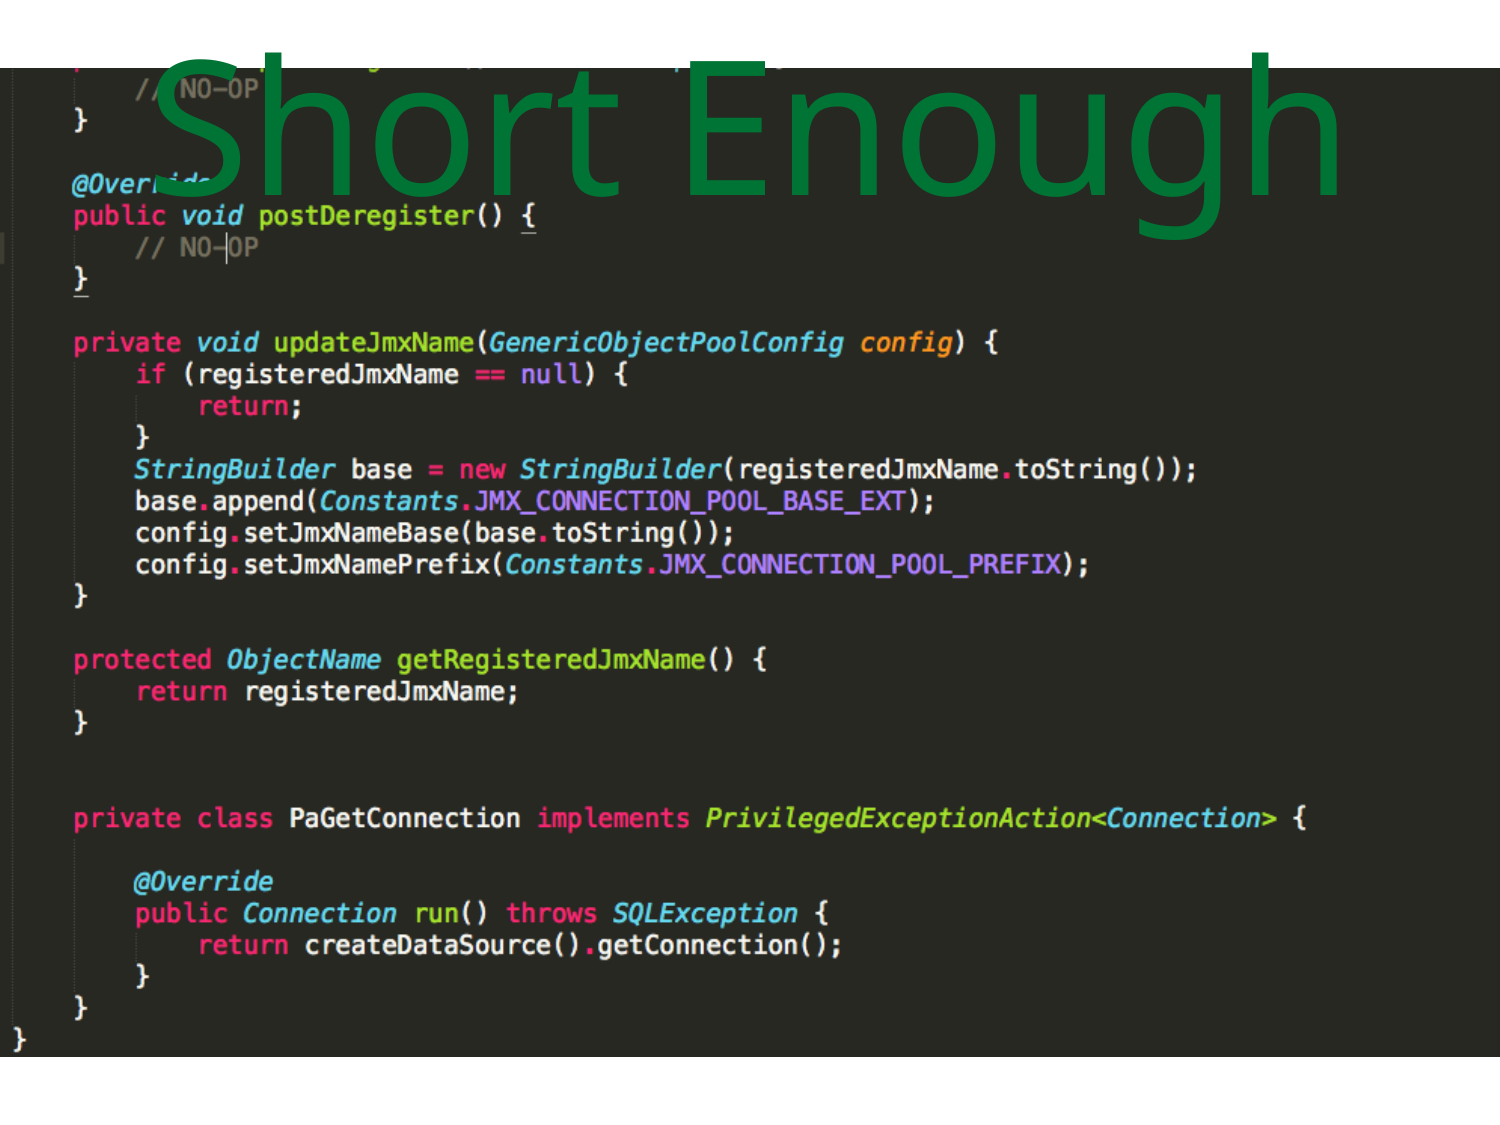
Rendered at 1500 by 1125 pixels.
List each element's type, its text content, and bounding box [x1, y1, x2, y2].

title Short Enough [0, 0, 1500, 68]
picture [0, 68, 1500, 1057]
